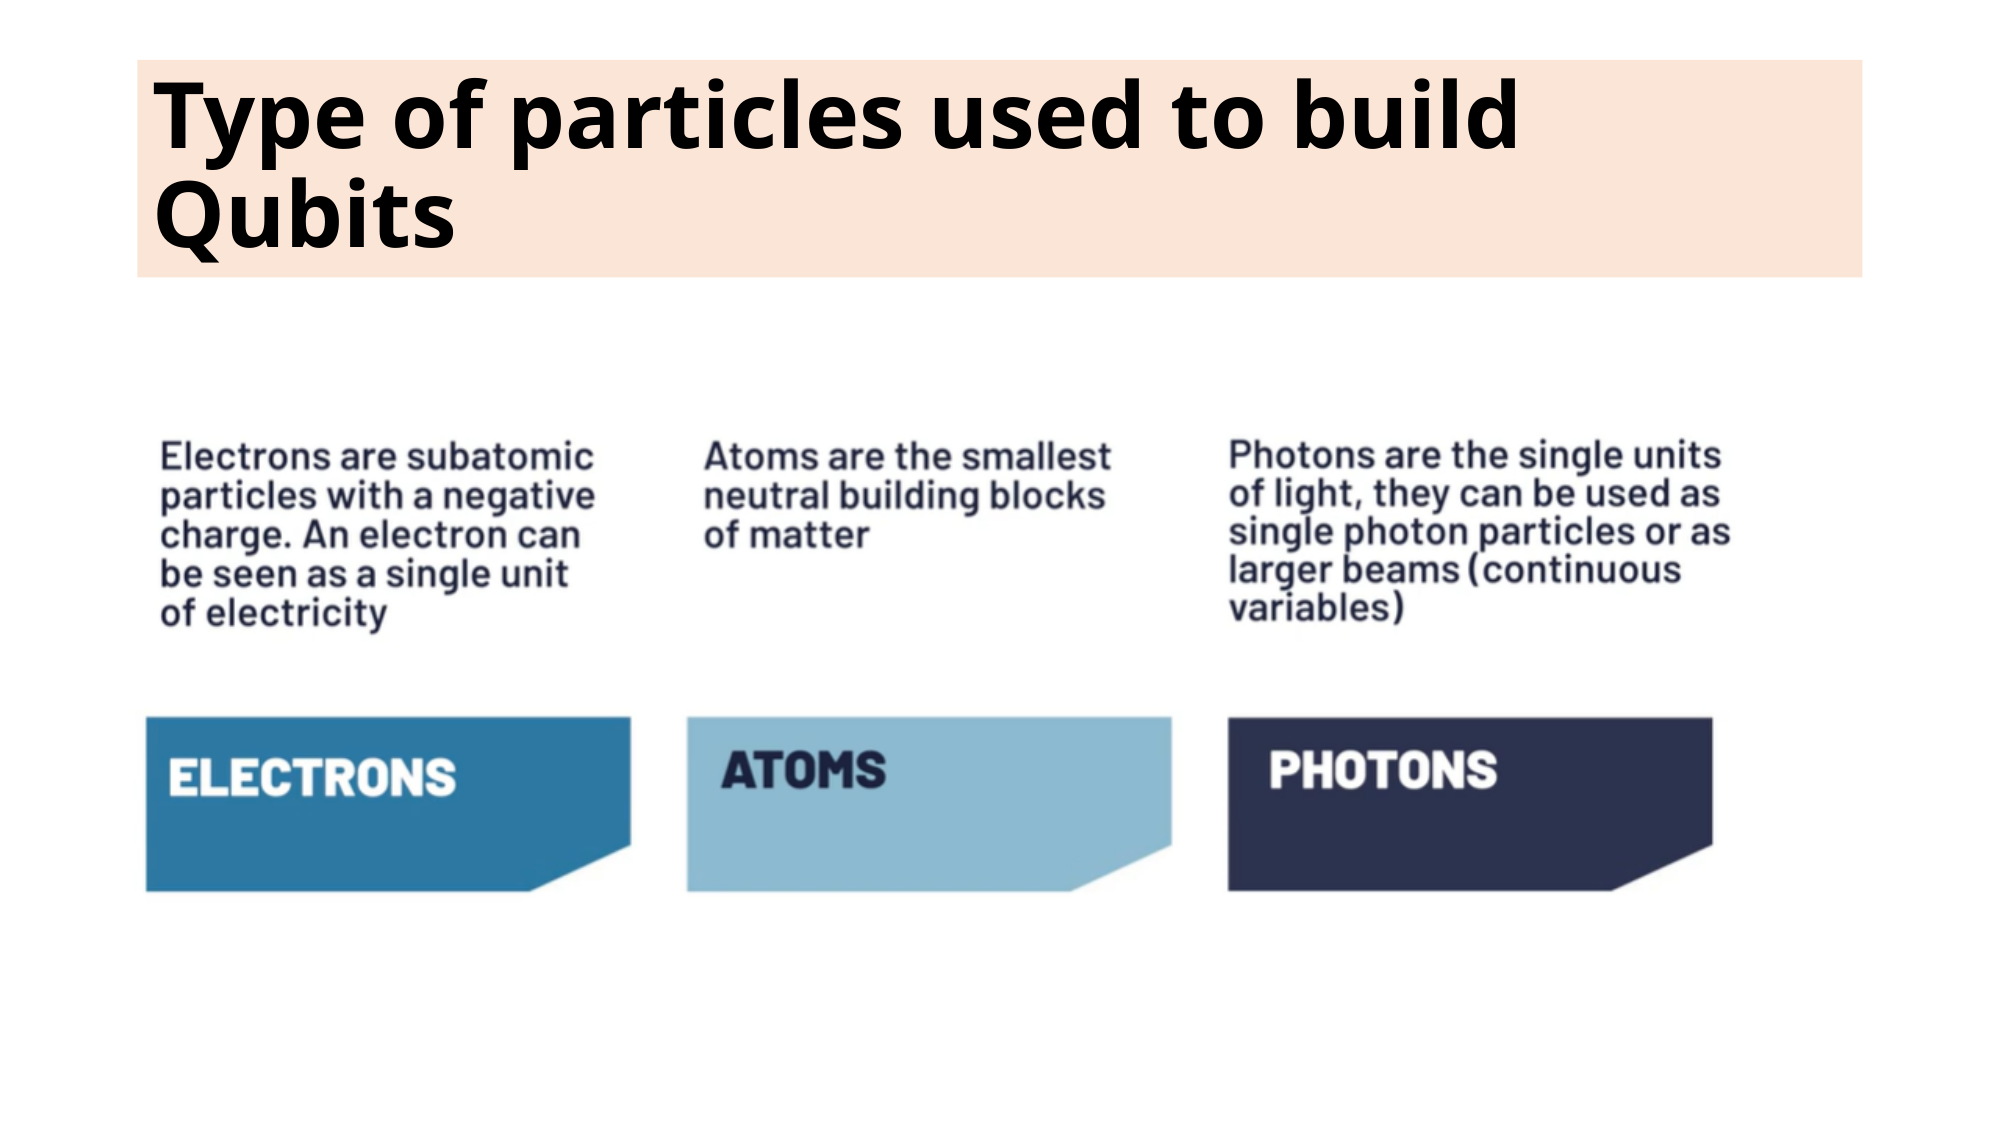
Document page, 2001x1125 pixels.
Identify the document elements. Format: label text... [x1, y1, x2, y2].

picture [99, 317, 1778, 912]
title Type of particles used to build Qubits [137, 59, 1863, 278]
